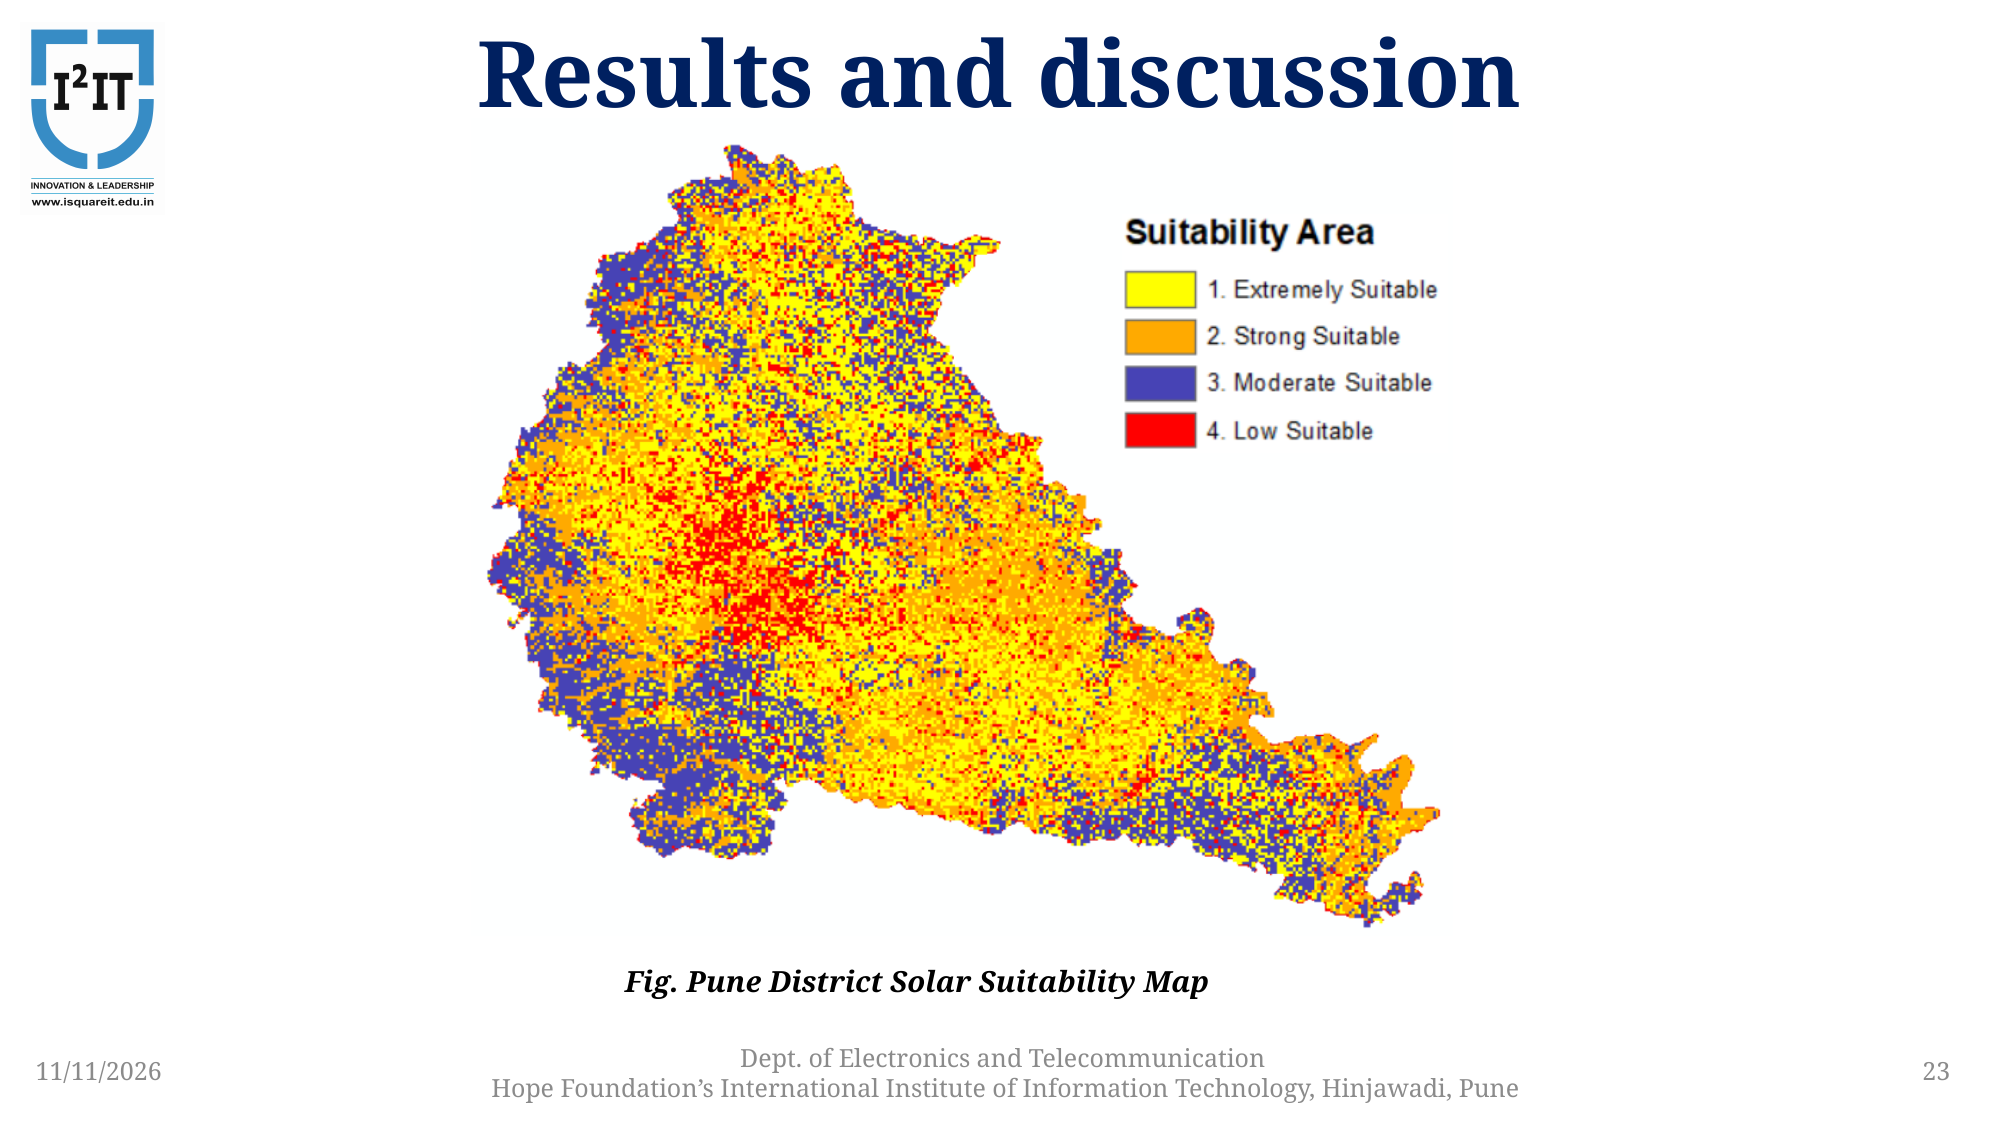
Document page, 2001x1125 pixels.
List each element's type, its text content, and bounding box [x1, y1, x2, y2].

text_box Fig. Pune District Solar Suitability Map [442, 955, 1392, 1006]
title Results and discussion [0, 0, 2000, 161]
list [20, 22, 165, 215]
picture [471, 118, 1453, 936]
footer Dept. of Electronics and Telecommunication Hope Foundation’s International Institute of Information Technology, Hinjawadi, Pune [327, 1042, 1685, 1103]
text_box [41, 271, 1767, 986]
slide_number 23 [1885, 1042, 1966, 1103]
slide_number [20, 1042, 199, 1103]
